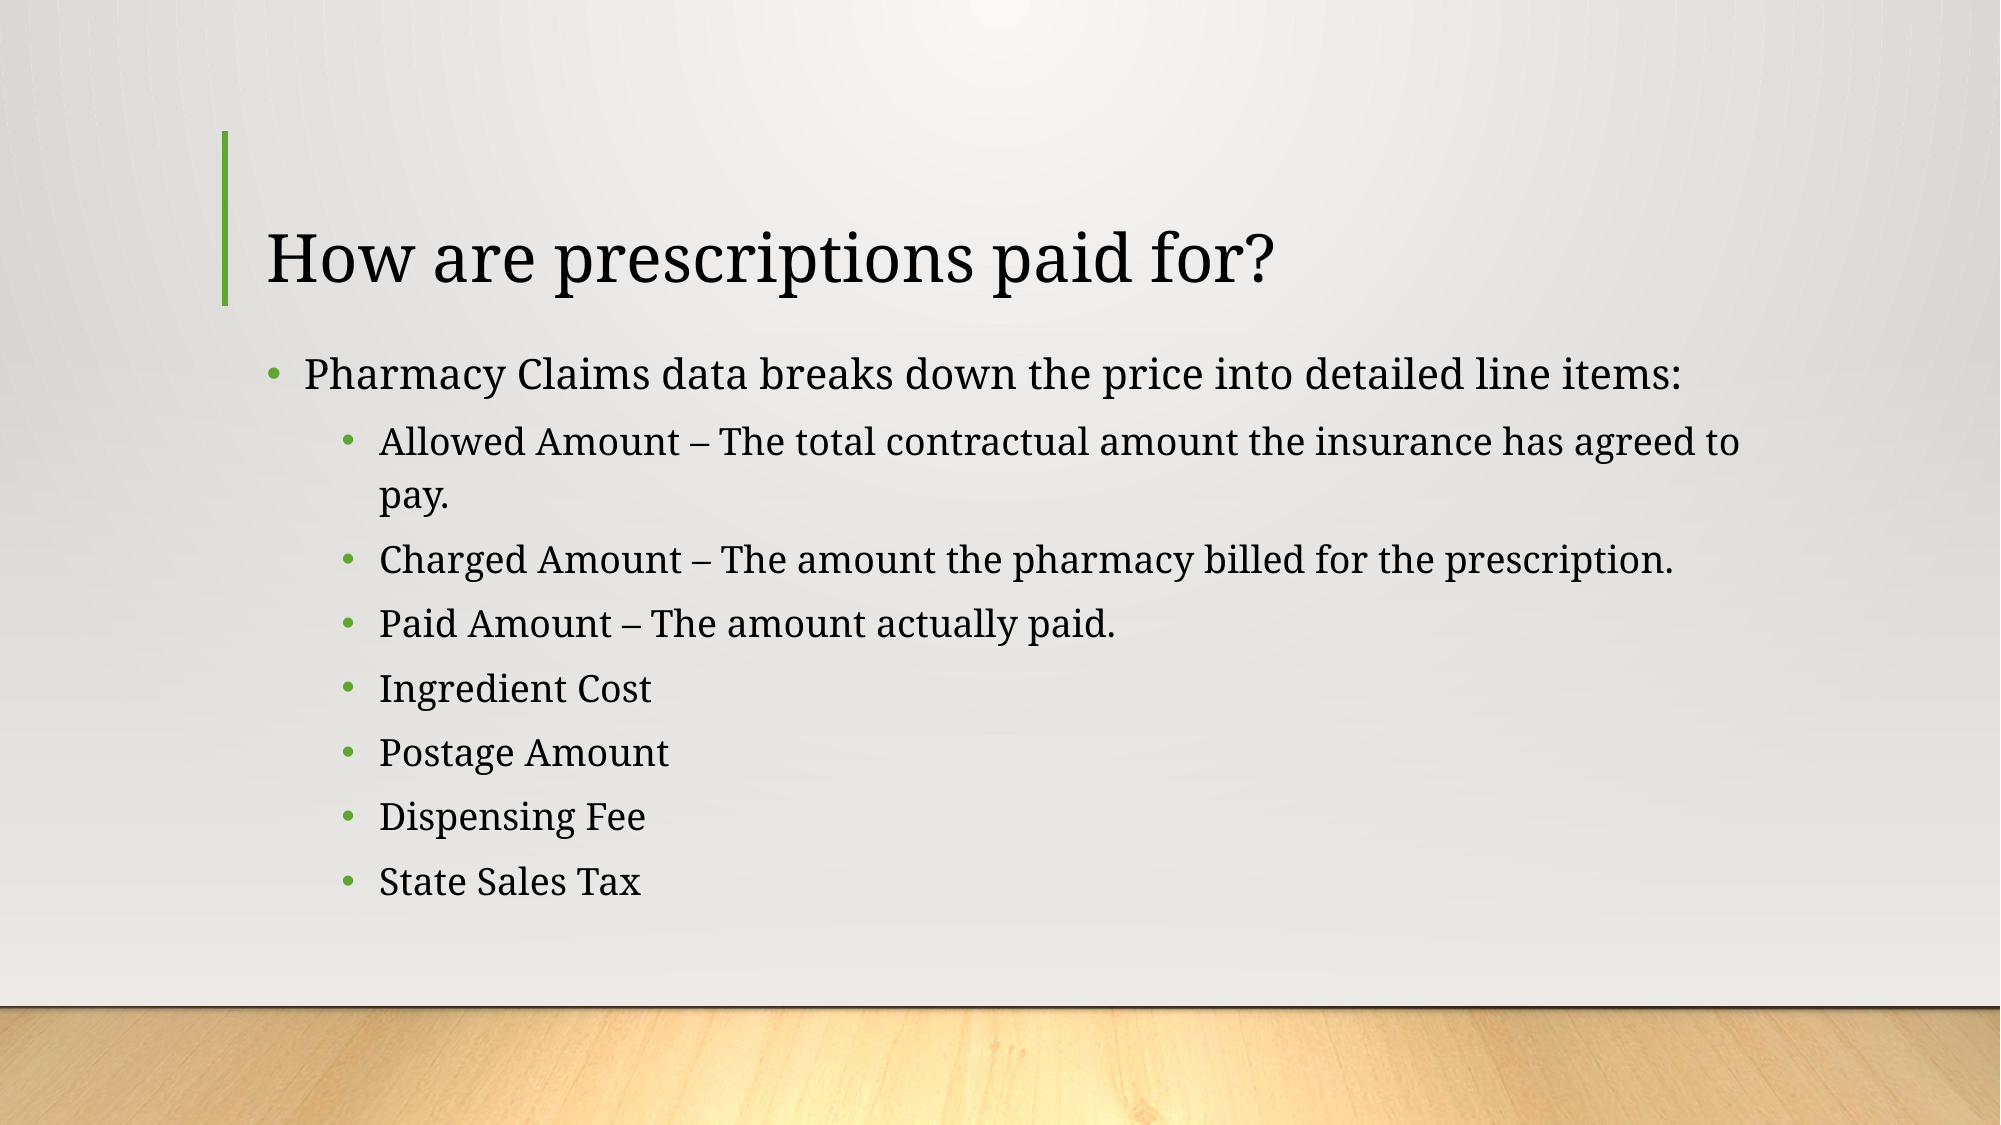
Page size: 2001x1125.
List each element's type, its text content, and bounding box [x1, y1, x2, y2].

title How are prescriptions paid for? [251, 131, 1814, 305]
list Pharmacy Claims data breaks down the price into detailed line items: Allowed Amount – The total contractual amount the insurance has agreed to pay. Charged Amount – The amount the pharmacy billed for the prescription. Paid Amount – The amount actually paid. Ingredient Cost Postage Amount Dispensing Fee State Sales Tax [251, 330, 1814, 897]
picture [0, 1006, 2000, 1125]
